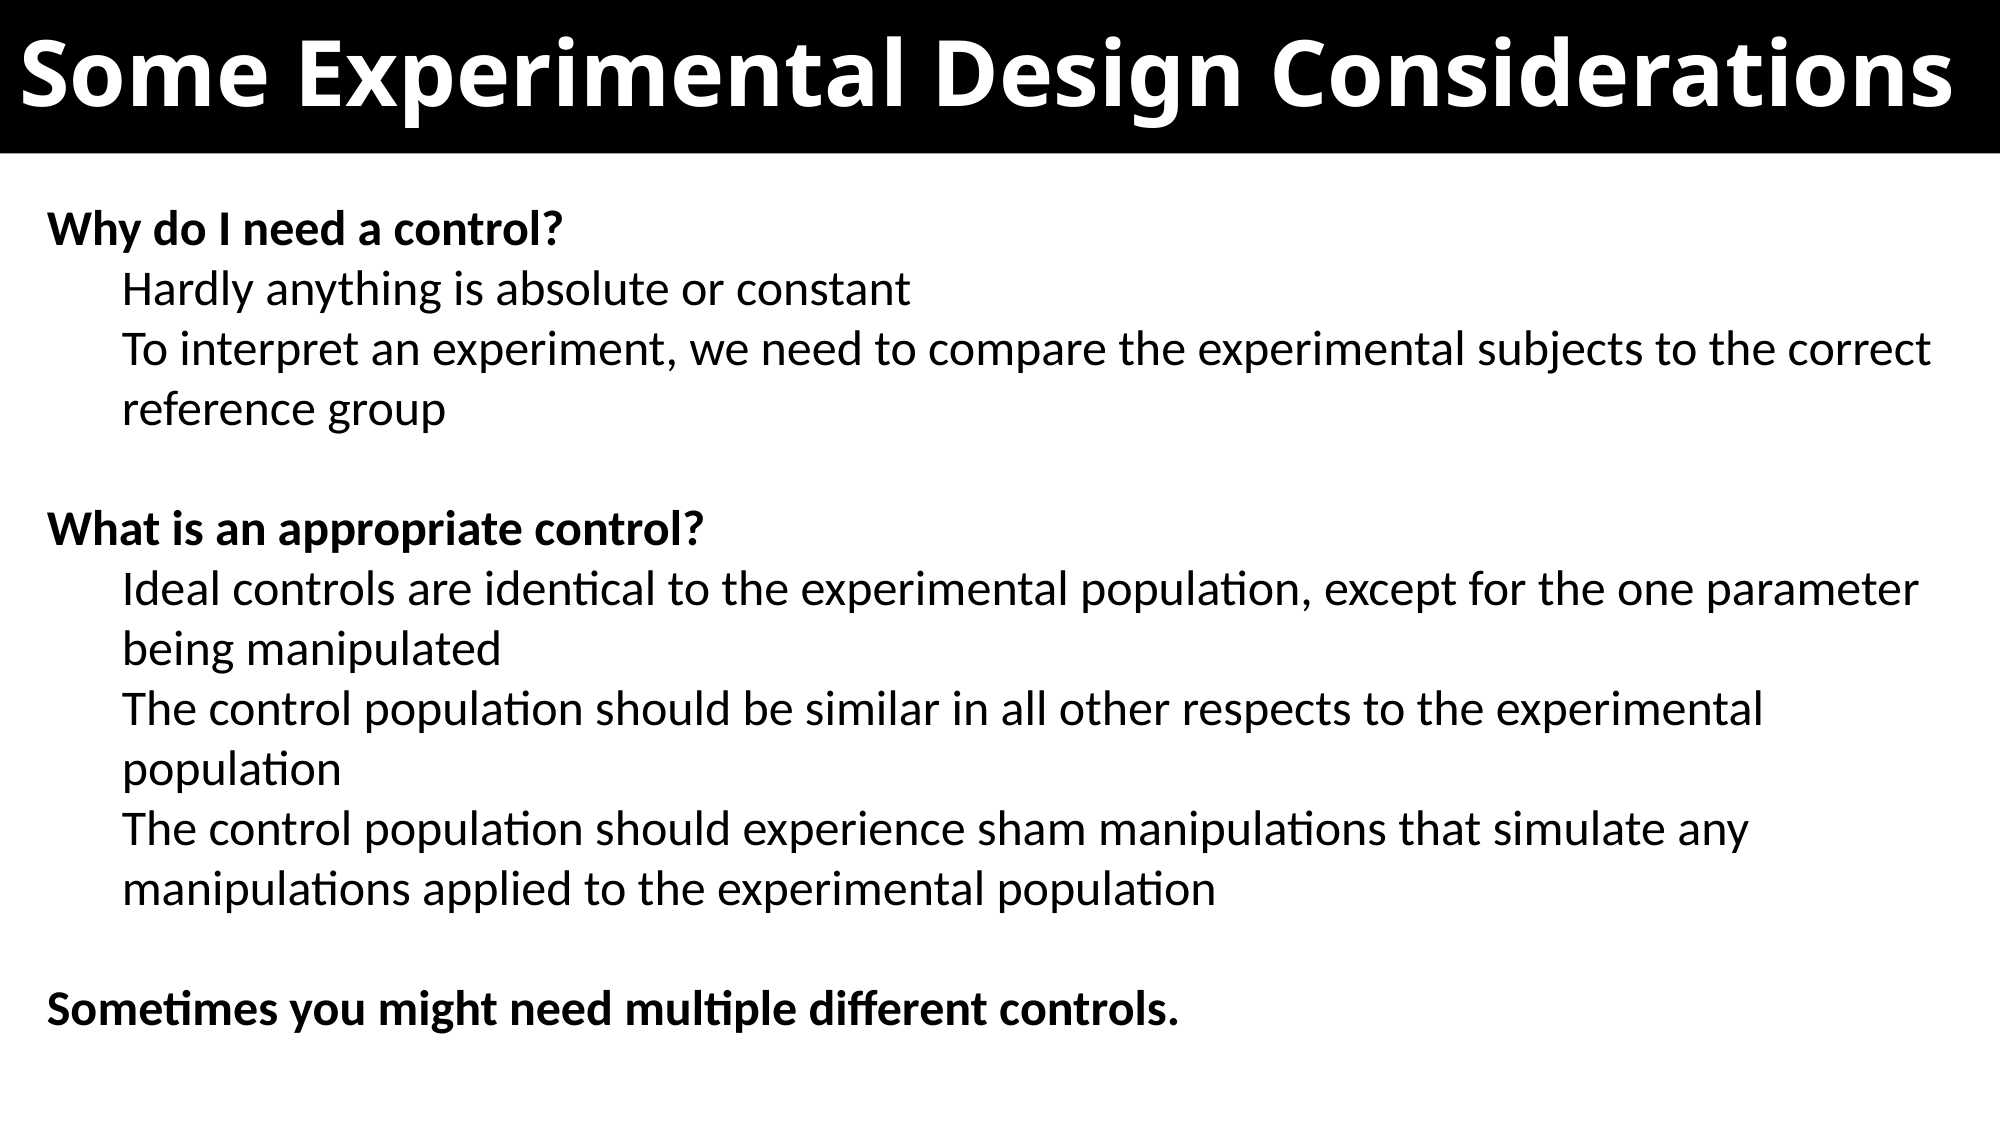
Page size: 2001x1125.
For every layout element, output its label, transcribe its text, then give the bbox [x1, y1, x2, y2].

text_box Why do I need a control? Hardly anything is absolute or constant To interpret an experiment, we need to compare the experimental subjects to the correct reference group What is an appropriate control? Ideal controls are identical to the experimental population, except for the one parameter being manipulated The control population should be similar in all other respects to the experimental population The control population should experience sham manipulations that simulate any manipulations applied to the experimental population Sometimes you might need multiple different controls. [32, 188, 1968, 1044]
title Some Experimental Design Considerations [0, 0, 2000, 154]
